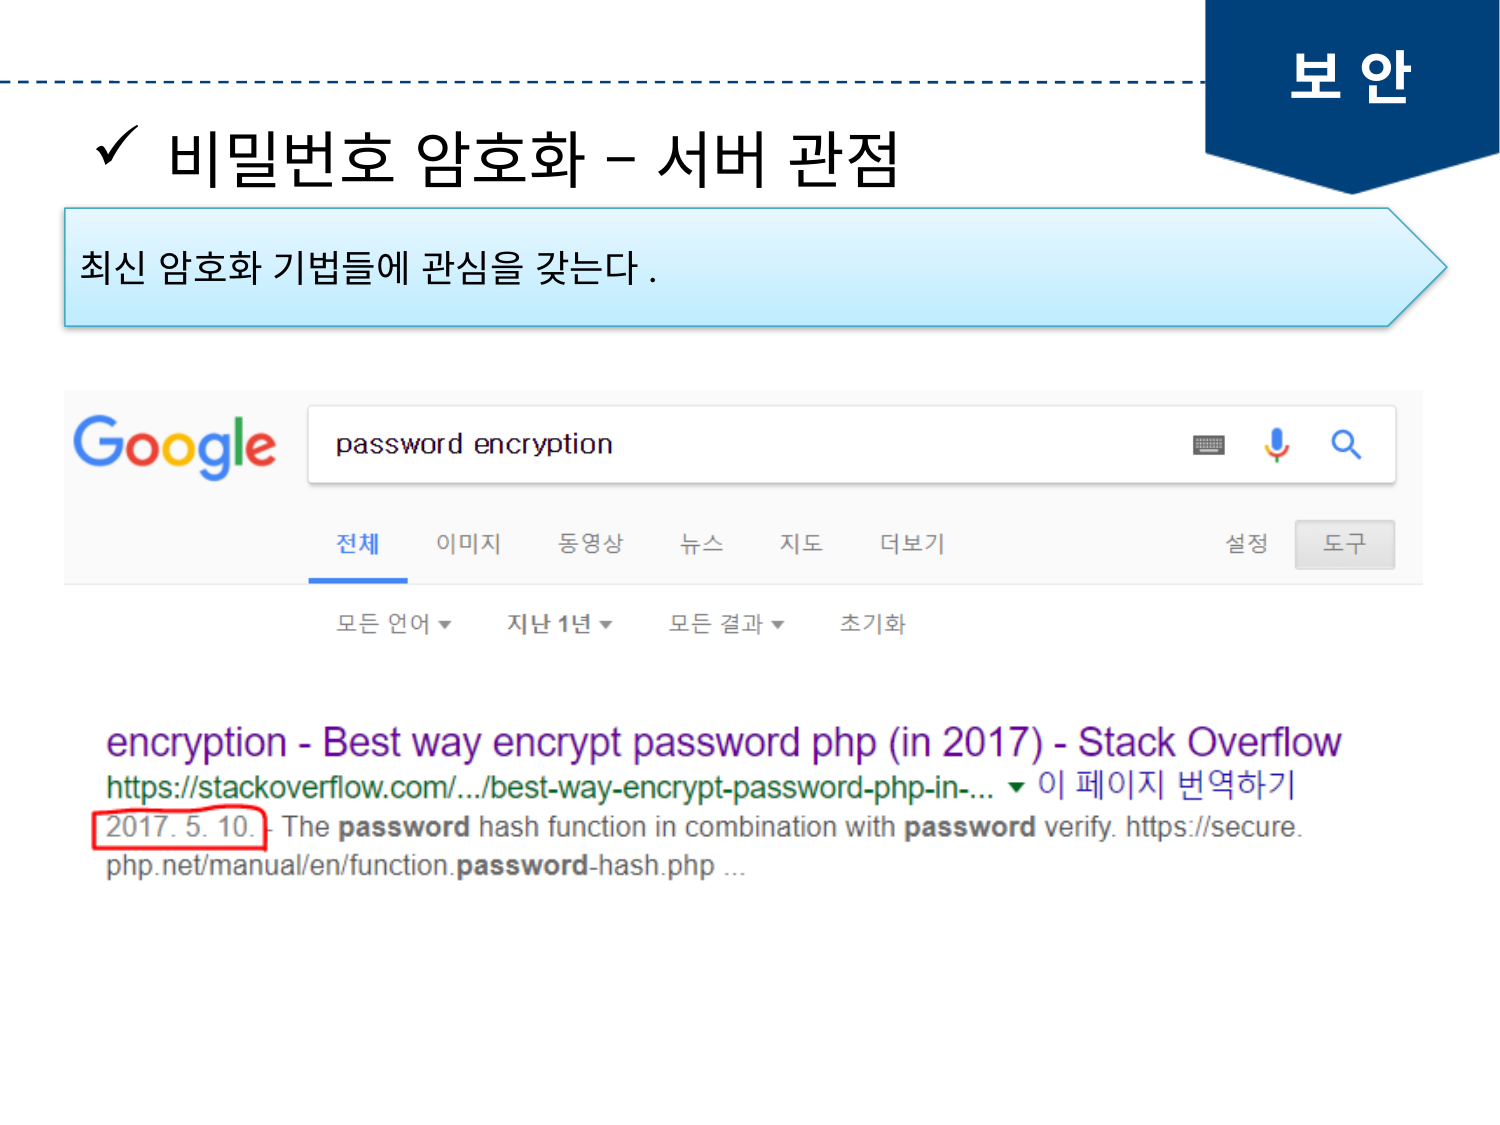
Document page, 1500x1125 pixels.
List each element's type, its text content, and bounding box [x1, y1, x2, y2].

text_box 최신 암호화 기법들에 관심을 갖는다. [64, 207, 1448, 327]
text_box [1171, 0, 1500, 223]
picture [40, 677, 1455, 906]
picture [64, 390, 1423, 646]
text_box 비밀번호 암호화 – 서버 관점 [76, 113, 1022, 205]
